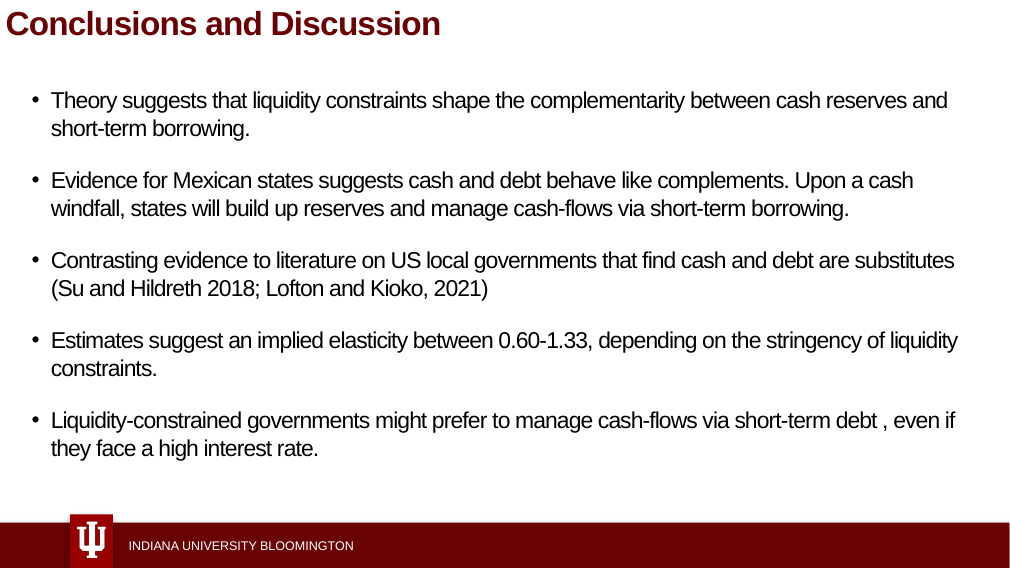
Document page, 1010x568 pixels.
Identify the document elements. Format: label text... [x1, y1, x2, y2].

text_box Conclusions and Discussion [3, 0, 1010, 42]
text_box Theory suggests that liquidity constraints shape the complementarity between cash reserves and short-term borrowing. Evidence for Mexican states suggests cash and debt behave like complements. Upon a cash windfall, states will build up reserves and manage cash-flows via short-term borrowing. Contrasting evidence to literature on US local governments that find cash and debt are substitutes (Su and Hildreth 2018; Lofton and Kioko, 2021) Estimates suggest an implied elasticity between 0.60-1.33, depending on the stringency of liquidity constraints. Liquidity-constrained governments might prefer to manage cash-flows via short-term debt , even if they face a high interest rate. [23, 83, 986, 461]
